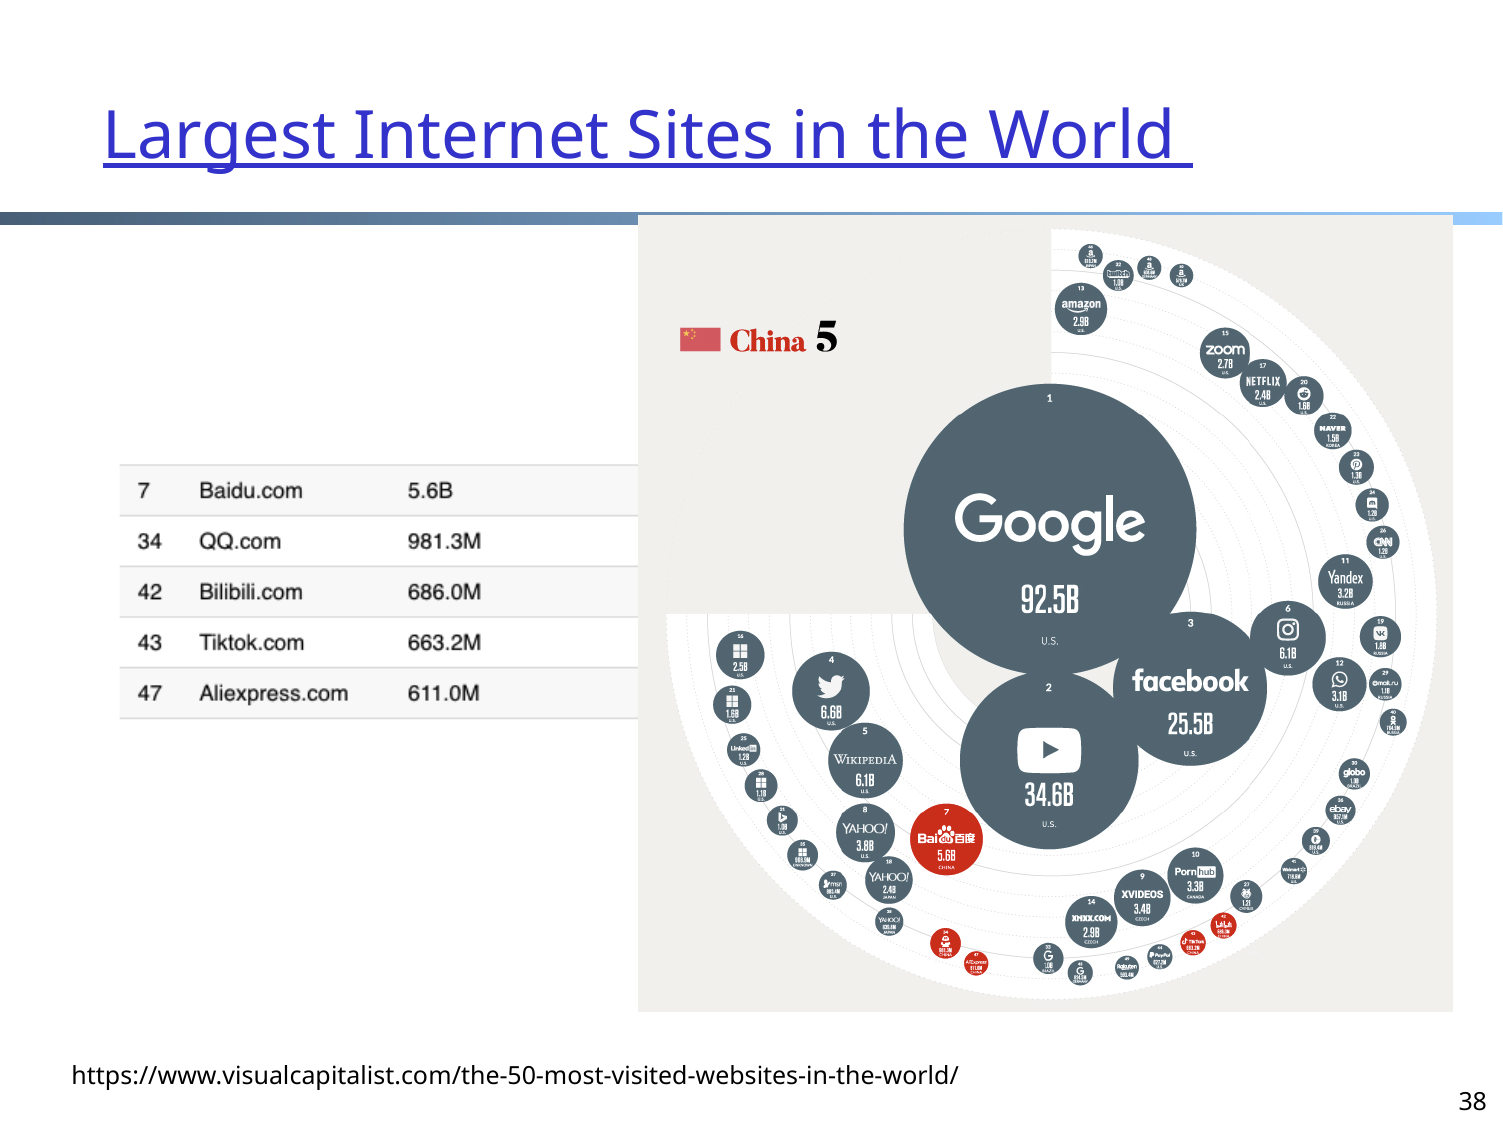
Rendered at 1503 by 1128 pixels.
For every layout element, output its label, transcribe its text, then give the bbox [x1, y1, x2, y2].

picture [116, 215, 1453, 1012]
title Largest Internet Sites in the World [87, 37, 1365, 226]
slide_number 38 [1151, 1051, 1503, 1128]
text_box https://www.visualcapitalist.com/the-50-most-visited-websites-in-the-world/ [56, 1052, 976, 1097]
